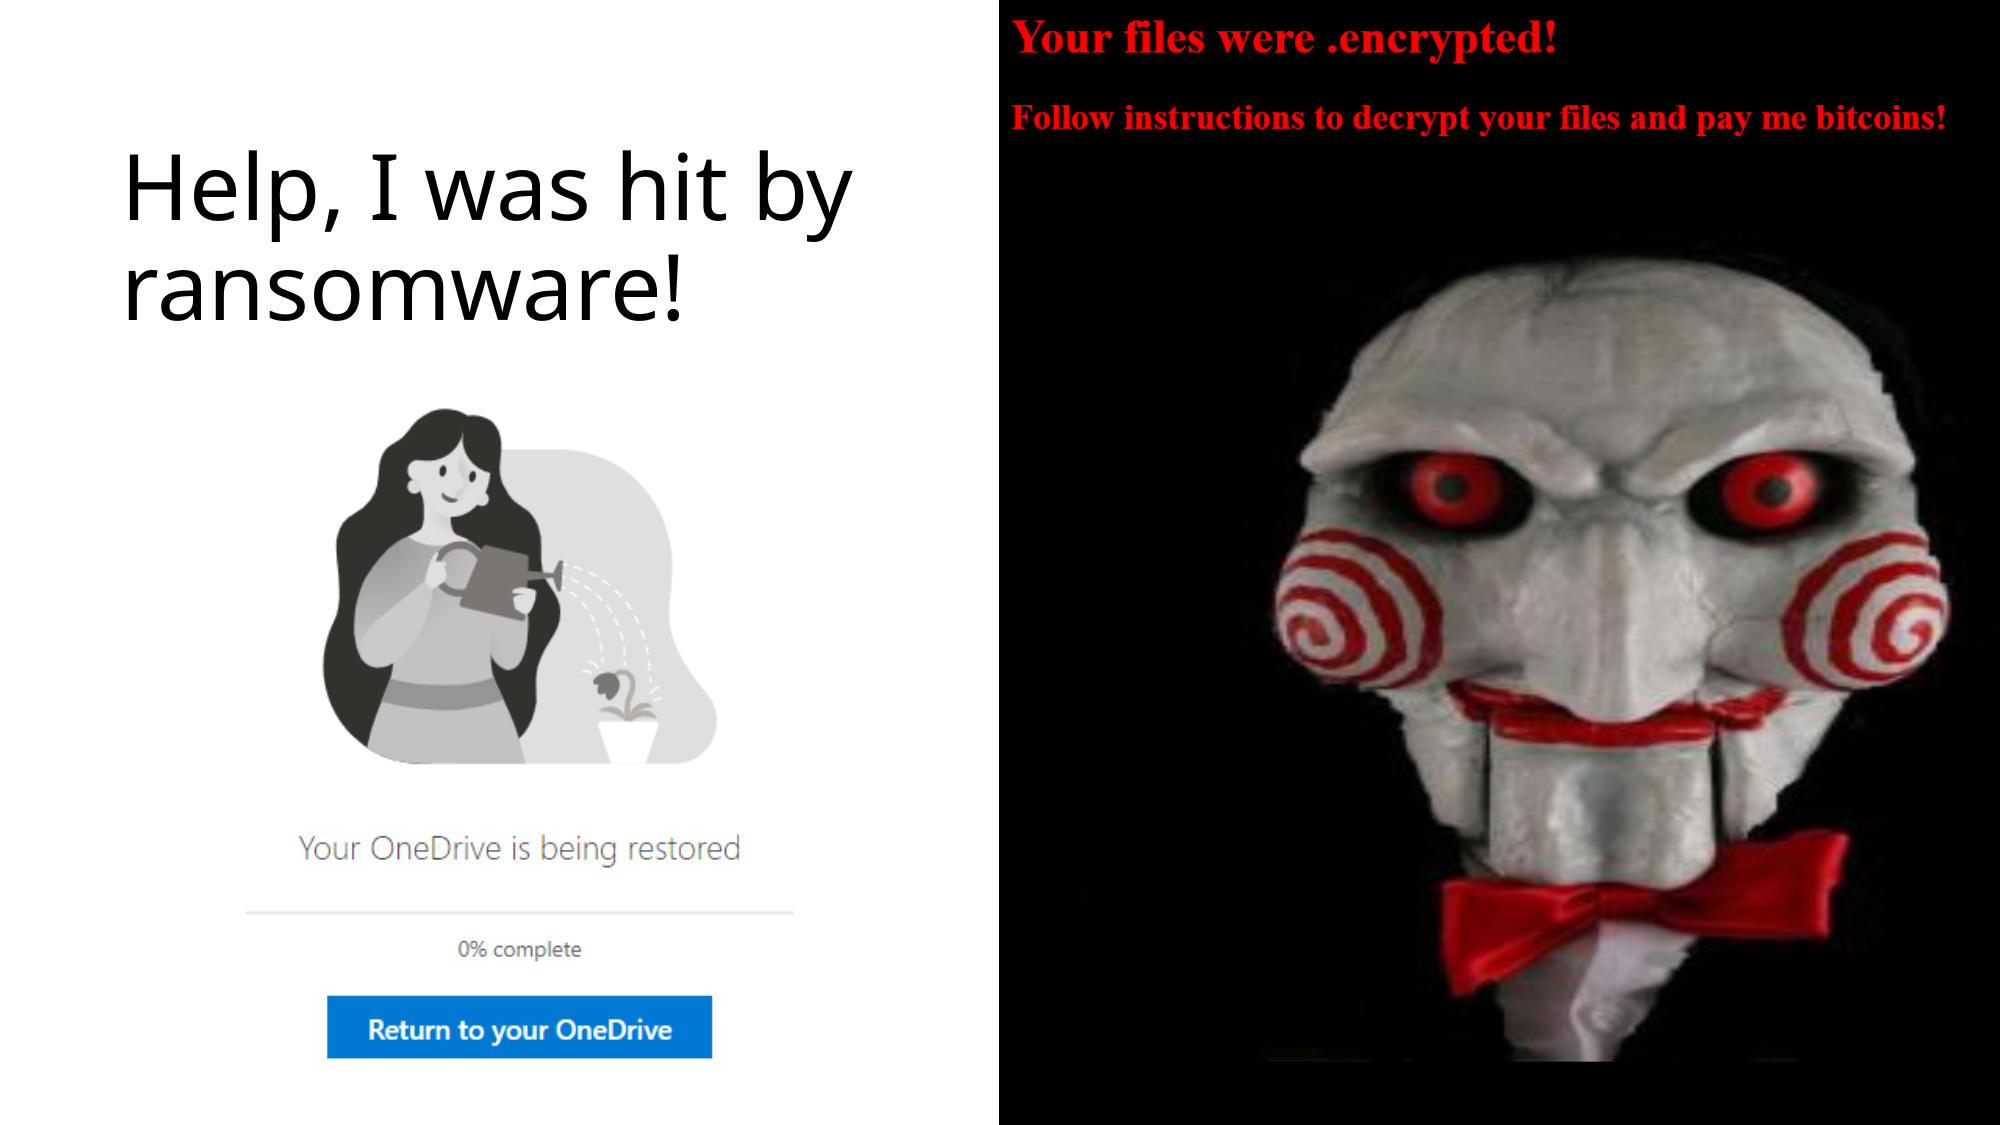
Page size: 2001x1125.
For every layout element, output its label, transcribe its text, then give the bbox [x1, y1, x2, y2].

picture [999, 0, 2000, 1125]
picture [207, 362, 847, 1090]
title Help, I was hit by ransomware! [106, 103, 948, 379]
